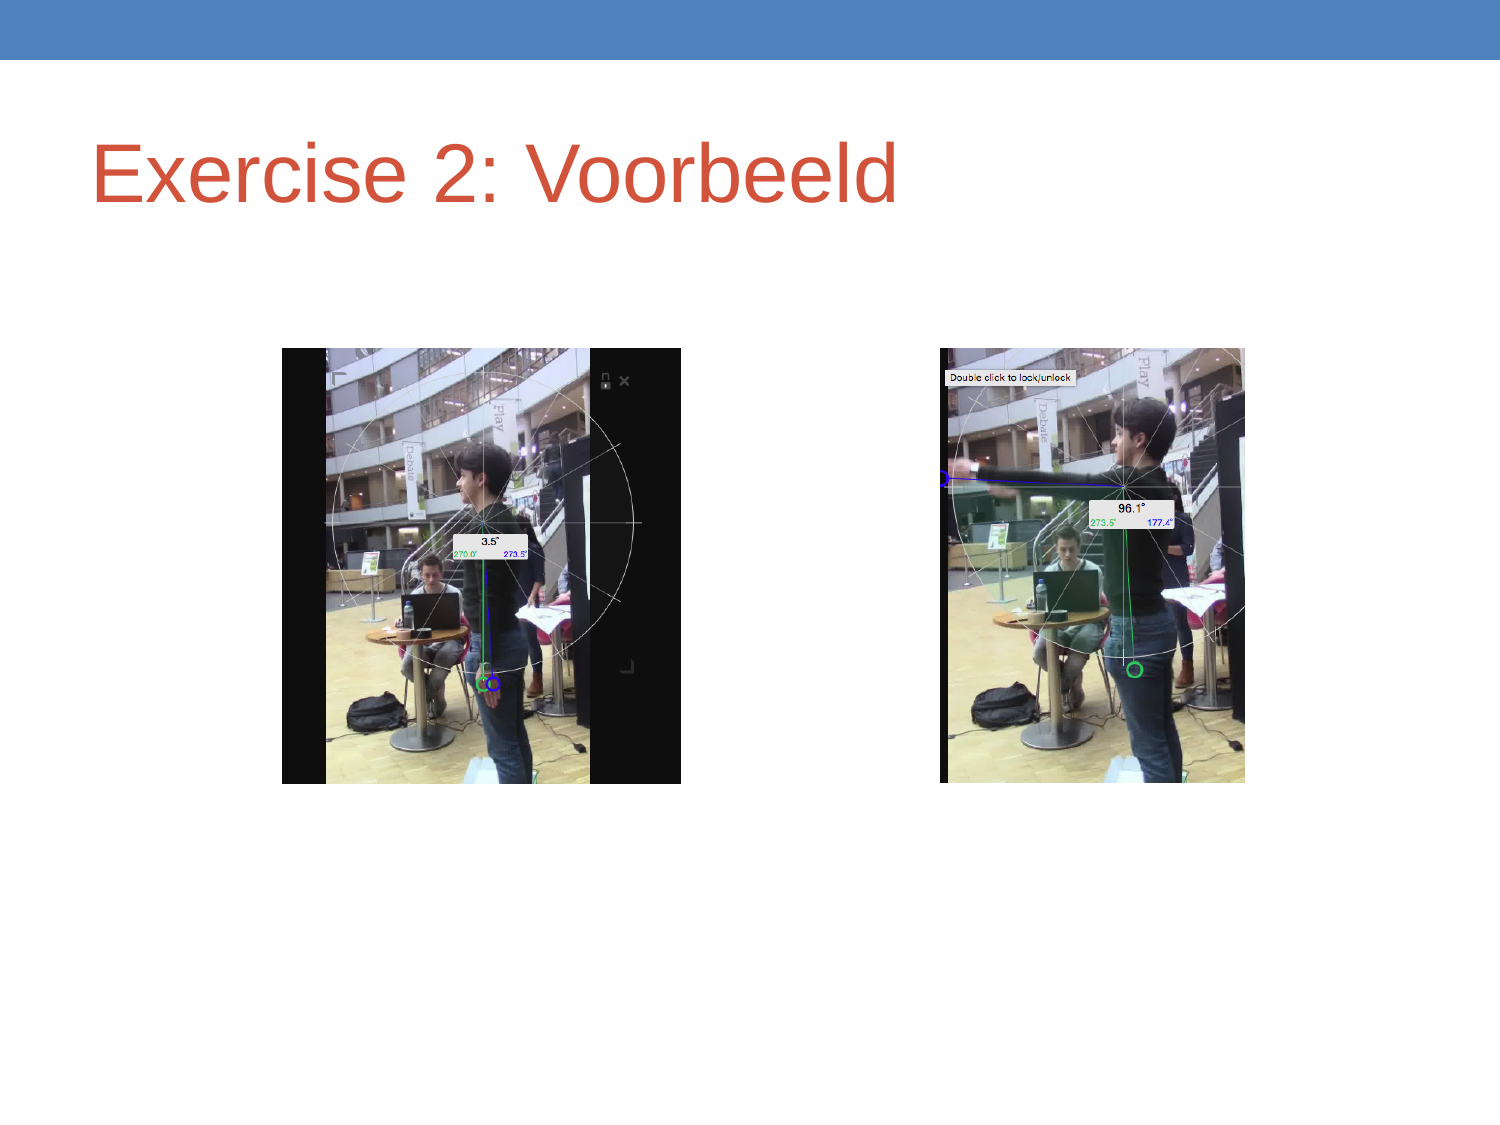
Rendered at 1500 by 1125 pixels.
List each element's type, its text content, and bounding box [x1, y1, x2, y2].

picture [939, 348, 1246, 783]
title Exercise 2: Voorbeeld [75, 87, 1425, 250]
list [282, 348, 682, 784]
